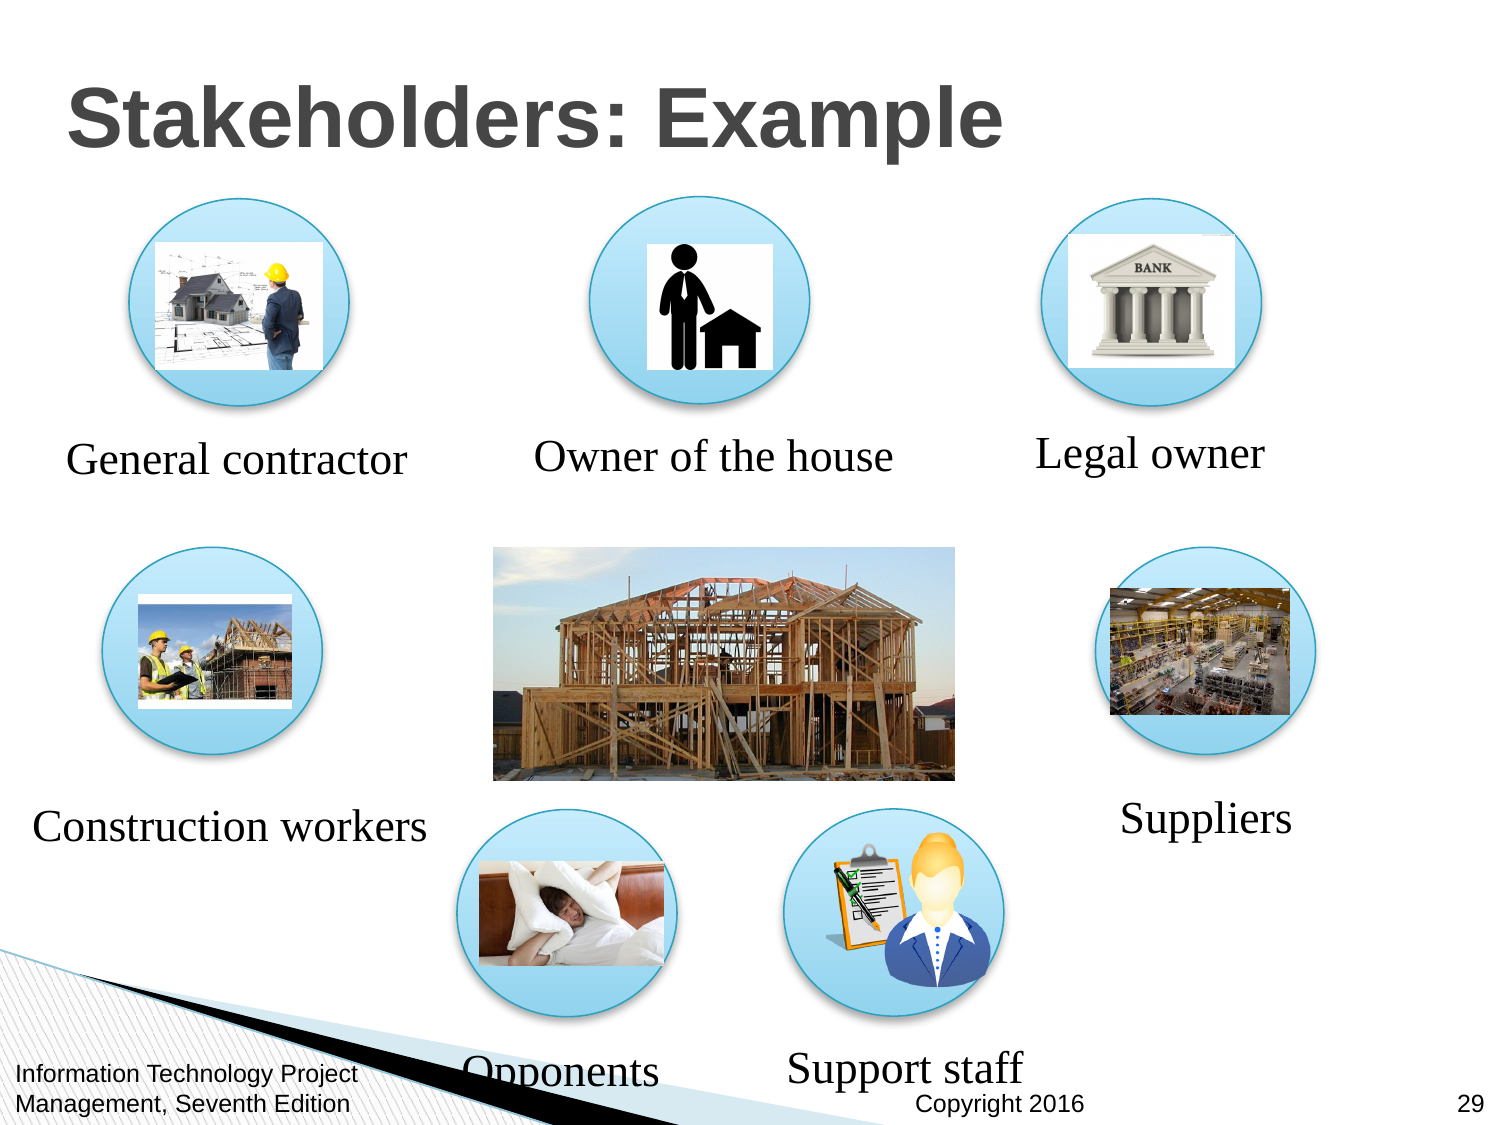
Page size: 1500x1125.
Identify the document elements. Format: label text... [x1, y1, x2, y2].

picture [138, 594, 292, 710]
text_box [1095, 546, 1316, 755]
text_box Owner of the house [446, 417, 982, 489]
text_box General contractor [50, 421, 427, 493]
footer Information Technology Project Management, Seventh Edition [0, 1065, 425, 1125]
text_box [128, 198, 350, 407]
text_box Suppliers [1104, 780, 1310, 851]
title Stakeholders: Example [50, 19, 1401, 207]
slide_number 29 [1408, 1065, 1500, 1125]
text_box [456, 809, 678, 1017]
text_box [1041, 198, 1262, 407]
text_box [589, 196, 810, 404]
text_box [783, 808, 1005, 1017]
text_box Opponents [446, 1033, 677, 1105]
picture [492, 547, 956, 781]
text_box Legal owner [1019, 414, 1283, 486]
text_box Construction workers [17, 788, 447, 860]
text_box Support staff [771, 1029, 1042, 1101]
text_box [102, 547, 323, 755]
